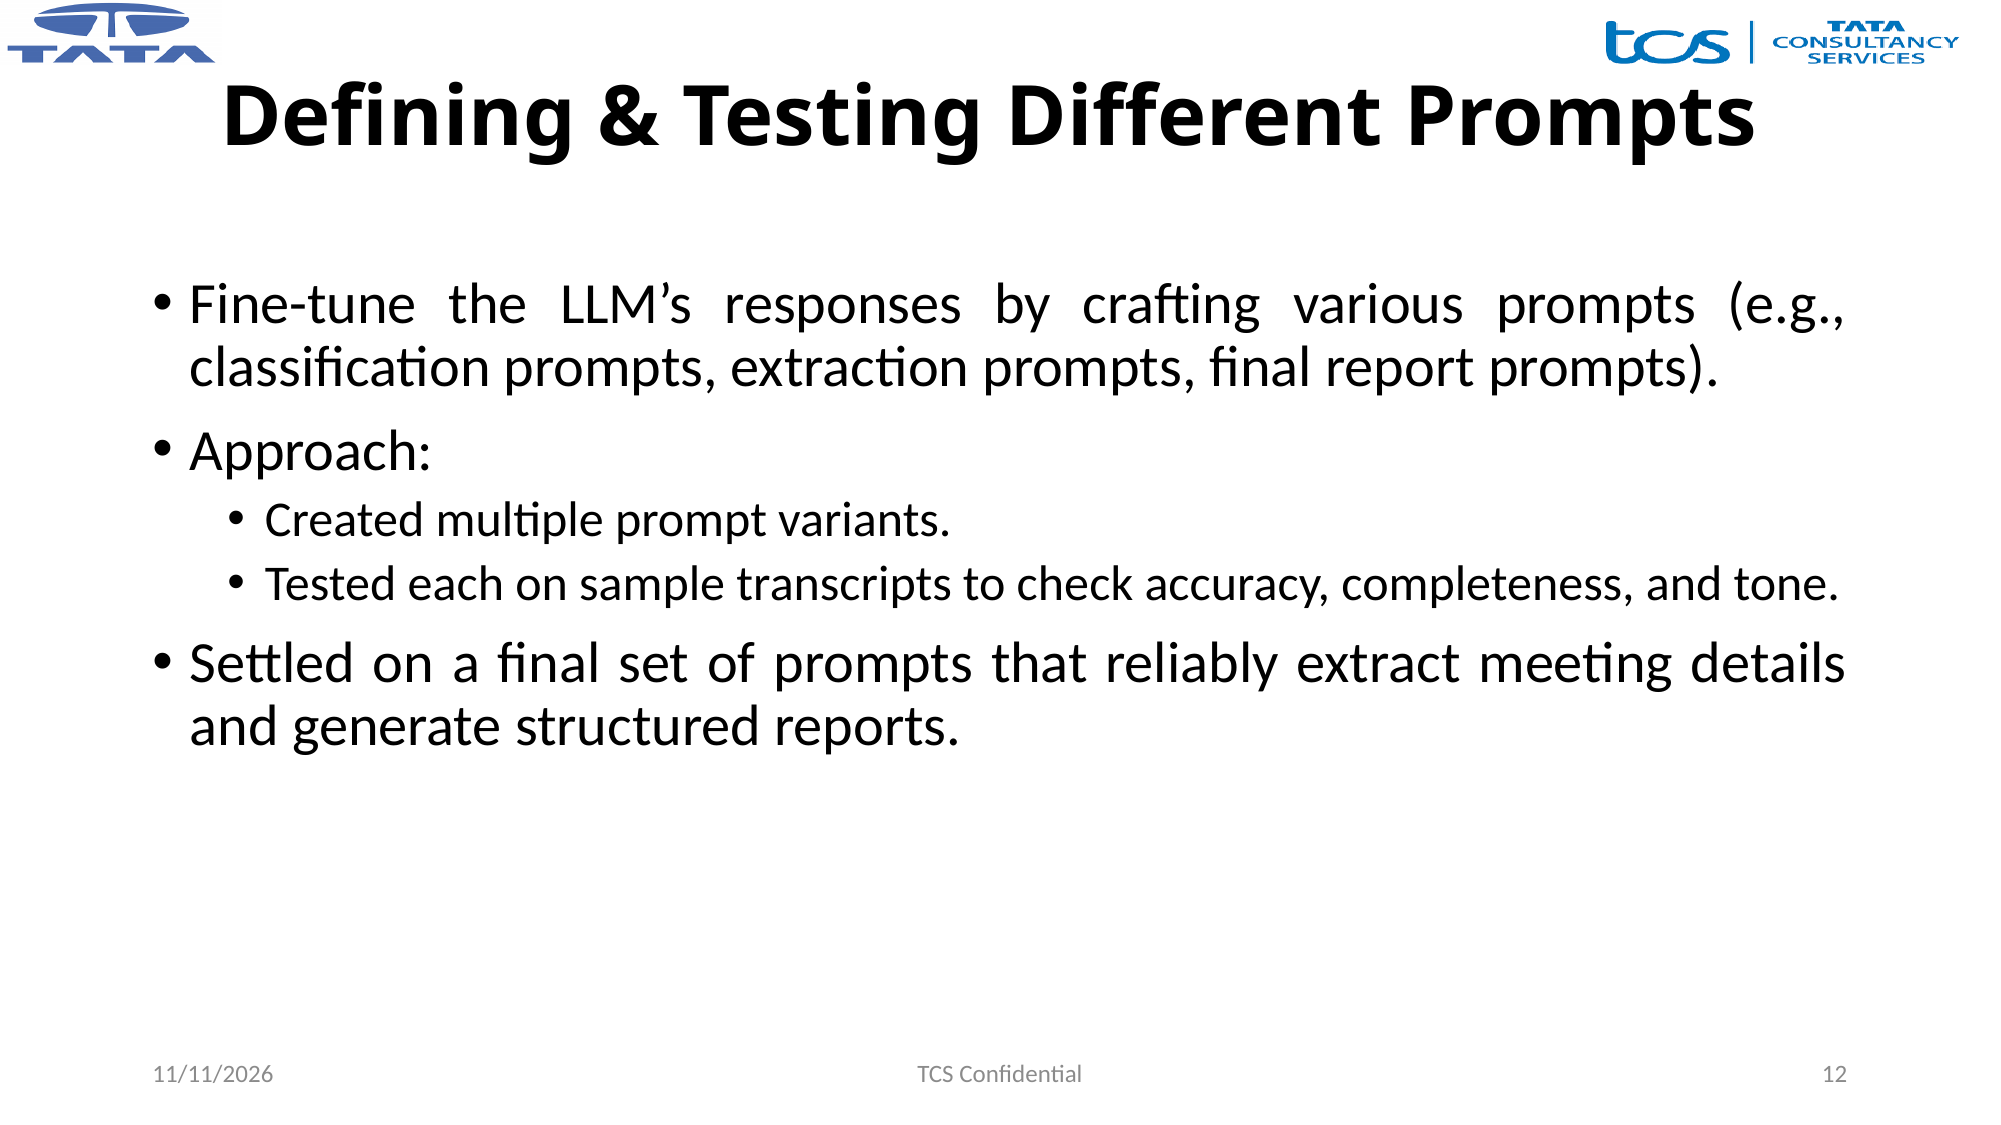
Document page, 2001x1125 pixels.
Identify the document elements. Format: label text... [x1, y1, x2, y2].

slide_number 12 [1412, 1042, 1863, 1103]
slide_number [137, 1042, 588, 1103]
footer TCS Confidential [662, 1042, 1338, 1103]
list Fine-tune the LLM’s responses by crafting various prompts (e.g., classification prompts, extraction prompts, final report prompts). Approach: Created multiple prompt variants. Tested each on sample transcripts to check accuracy, completeness, and tone. Settled on a final set of prompts that reliably extract meeting details and generate structured reports. [137, 265, 1863, 886]
picture [0, 0, 222, 66]
title Defining & Testing Different Prompts [137, 59, 1863, 178]
picture [1567, 0, 2000, 85]
